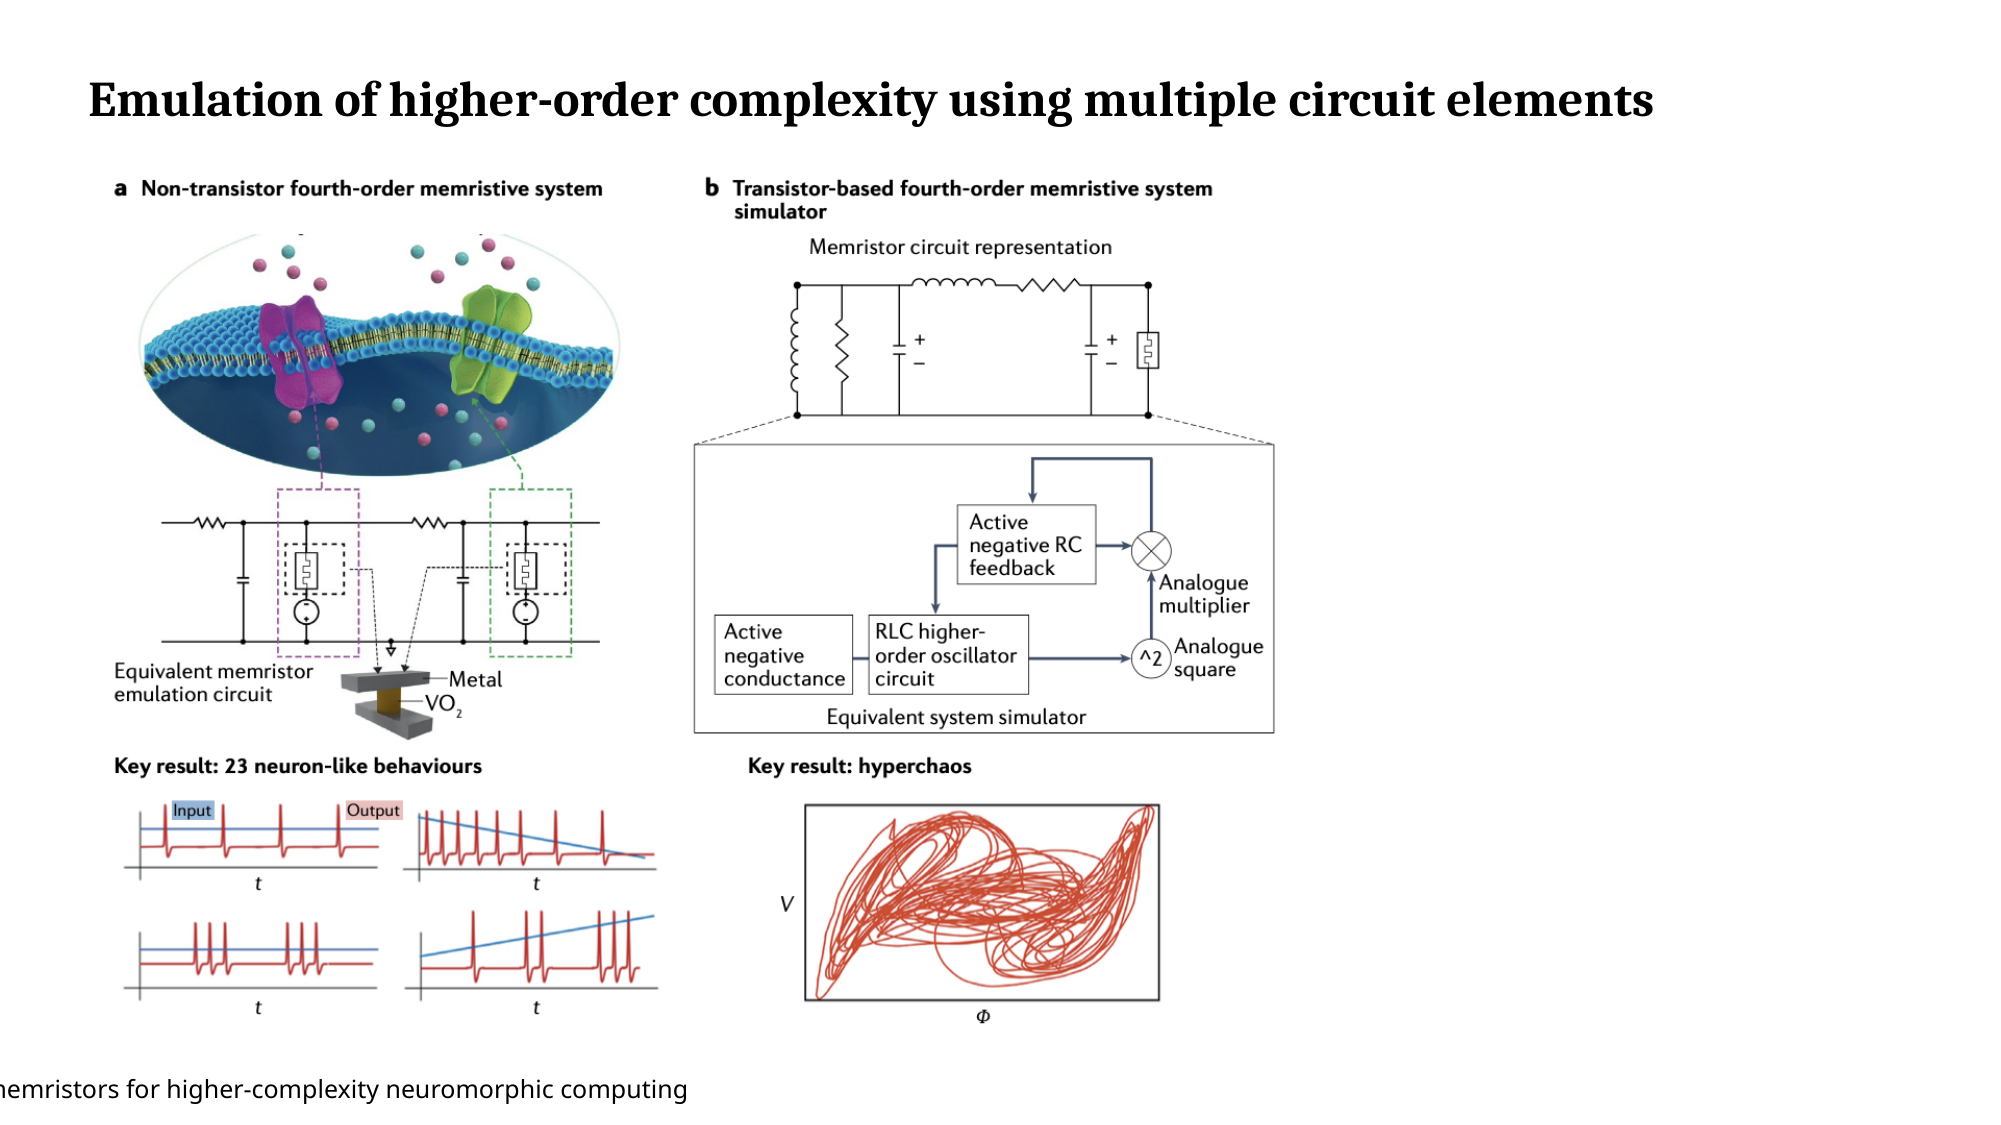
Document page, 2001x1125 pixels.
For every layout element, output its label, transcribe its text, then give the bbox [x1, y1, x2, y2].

text_box Emulation of higher-order complexity using multiple circuit elements [73, 58, 1682, 134]
picture [76, 156, 1324, 1042]
text_box Dynamical memristors for higher-complexity neuromorphic computing [0, 1065, 1861, 1125]
